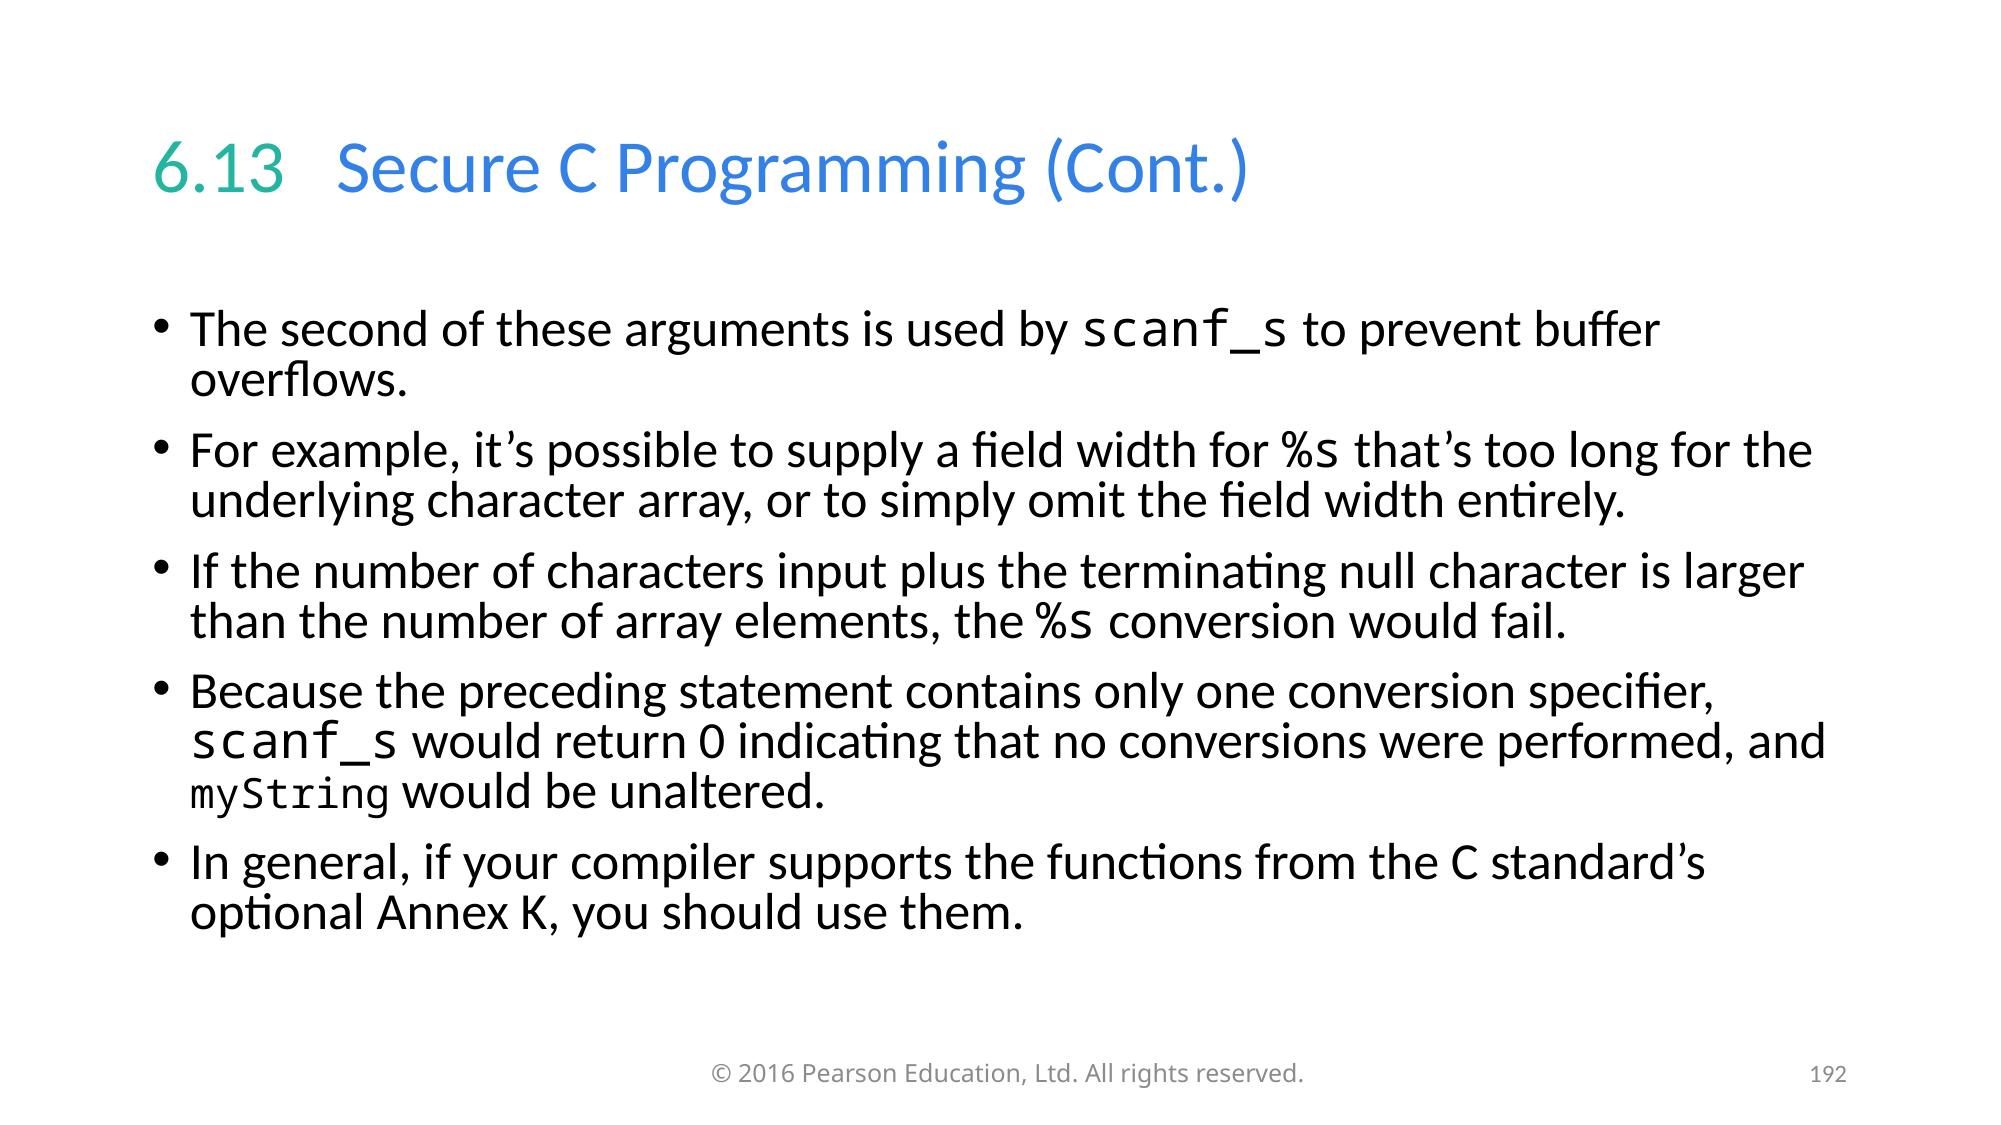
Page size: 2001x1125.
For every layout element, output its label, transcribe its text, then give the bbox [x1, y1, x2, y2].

list The second of these arguments is used by scanf_s to prevent buffer overflows. For example, it’s possible to supply a field width for %s that’s too long for the underlying character array, or to simply omit the field width entirely. If the number of characters input plus the terminating null character is larger than the number of array elements, the %s conversion would fail. Because the preceding statement contains only one conversion specifier, scanf_s would return 0 indicating that no conversions were performed, and myString would be unaltered. In general, if your compiler supports the functions from the C standard’s optional Annex K, you should use them. [137, 299, 1863, 1014]
footer © 2016 Pearson Education, Ltd. All rights reserved. [483, 1042, 1412, 1103]
slide_number 192 [1412, 1042, 1863, 1103]
title 6.13 Secure C Programming (Cont.) [137, 59, 1863, 278]
